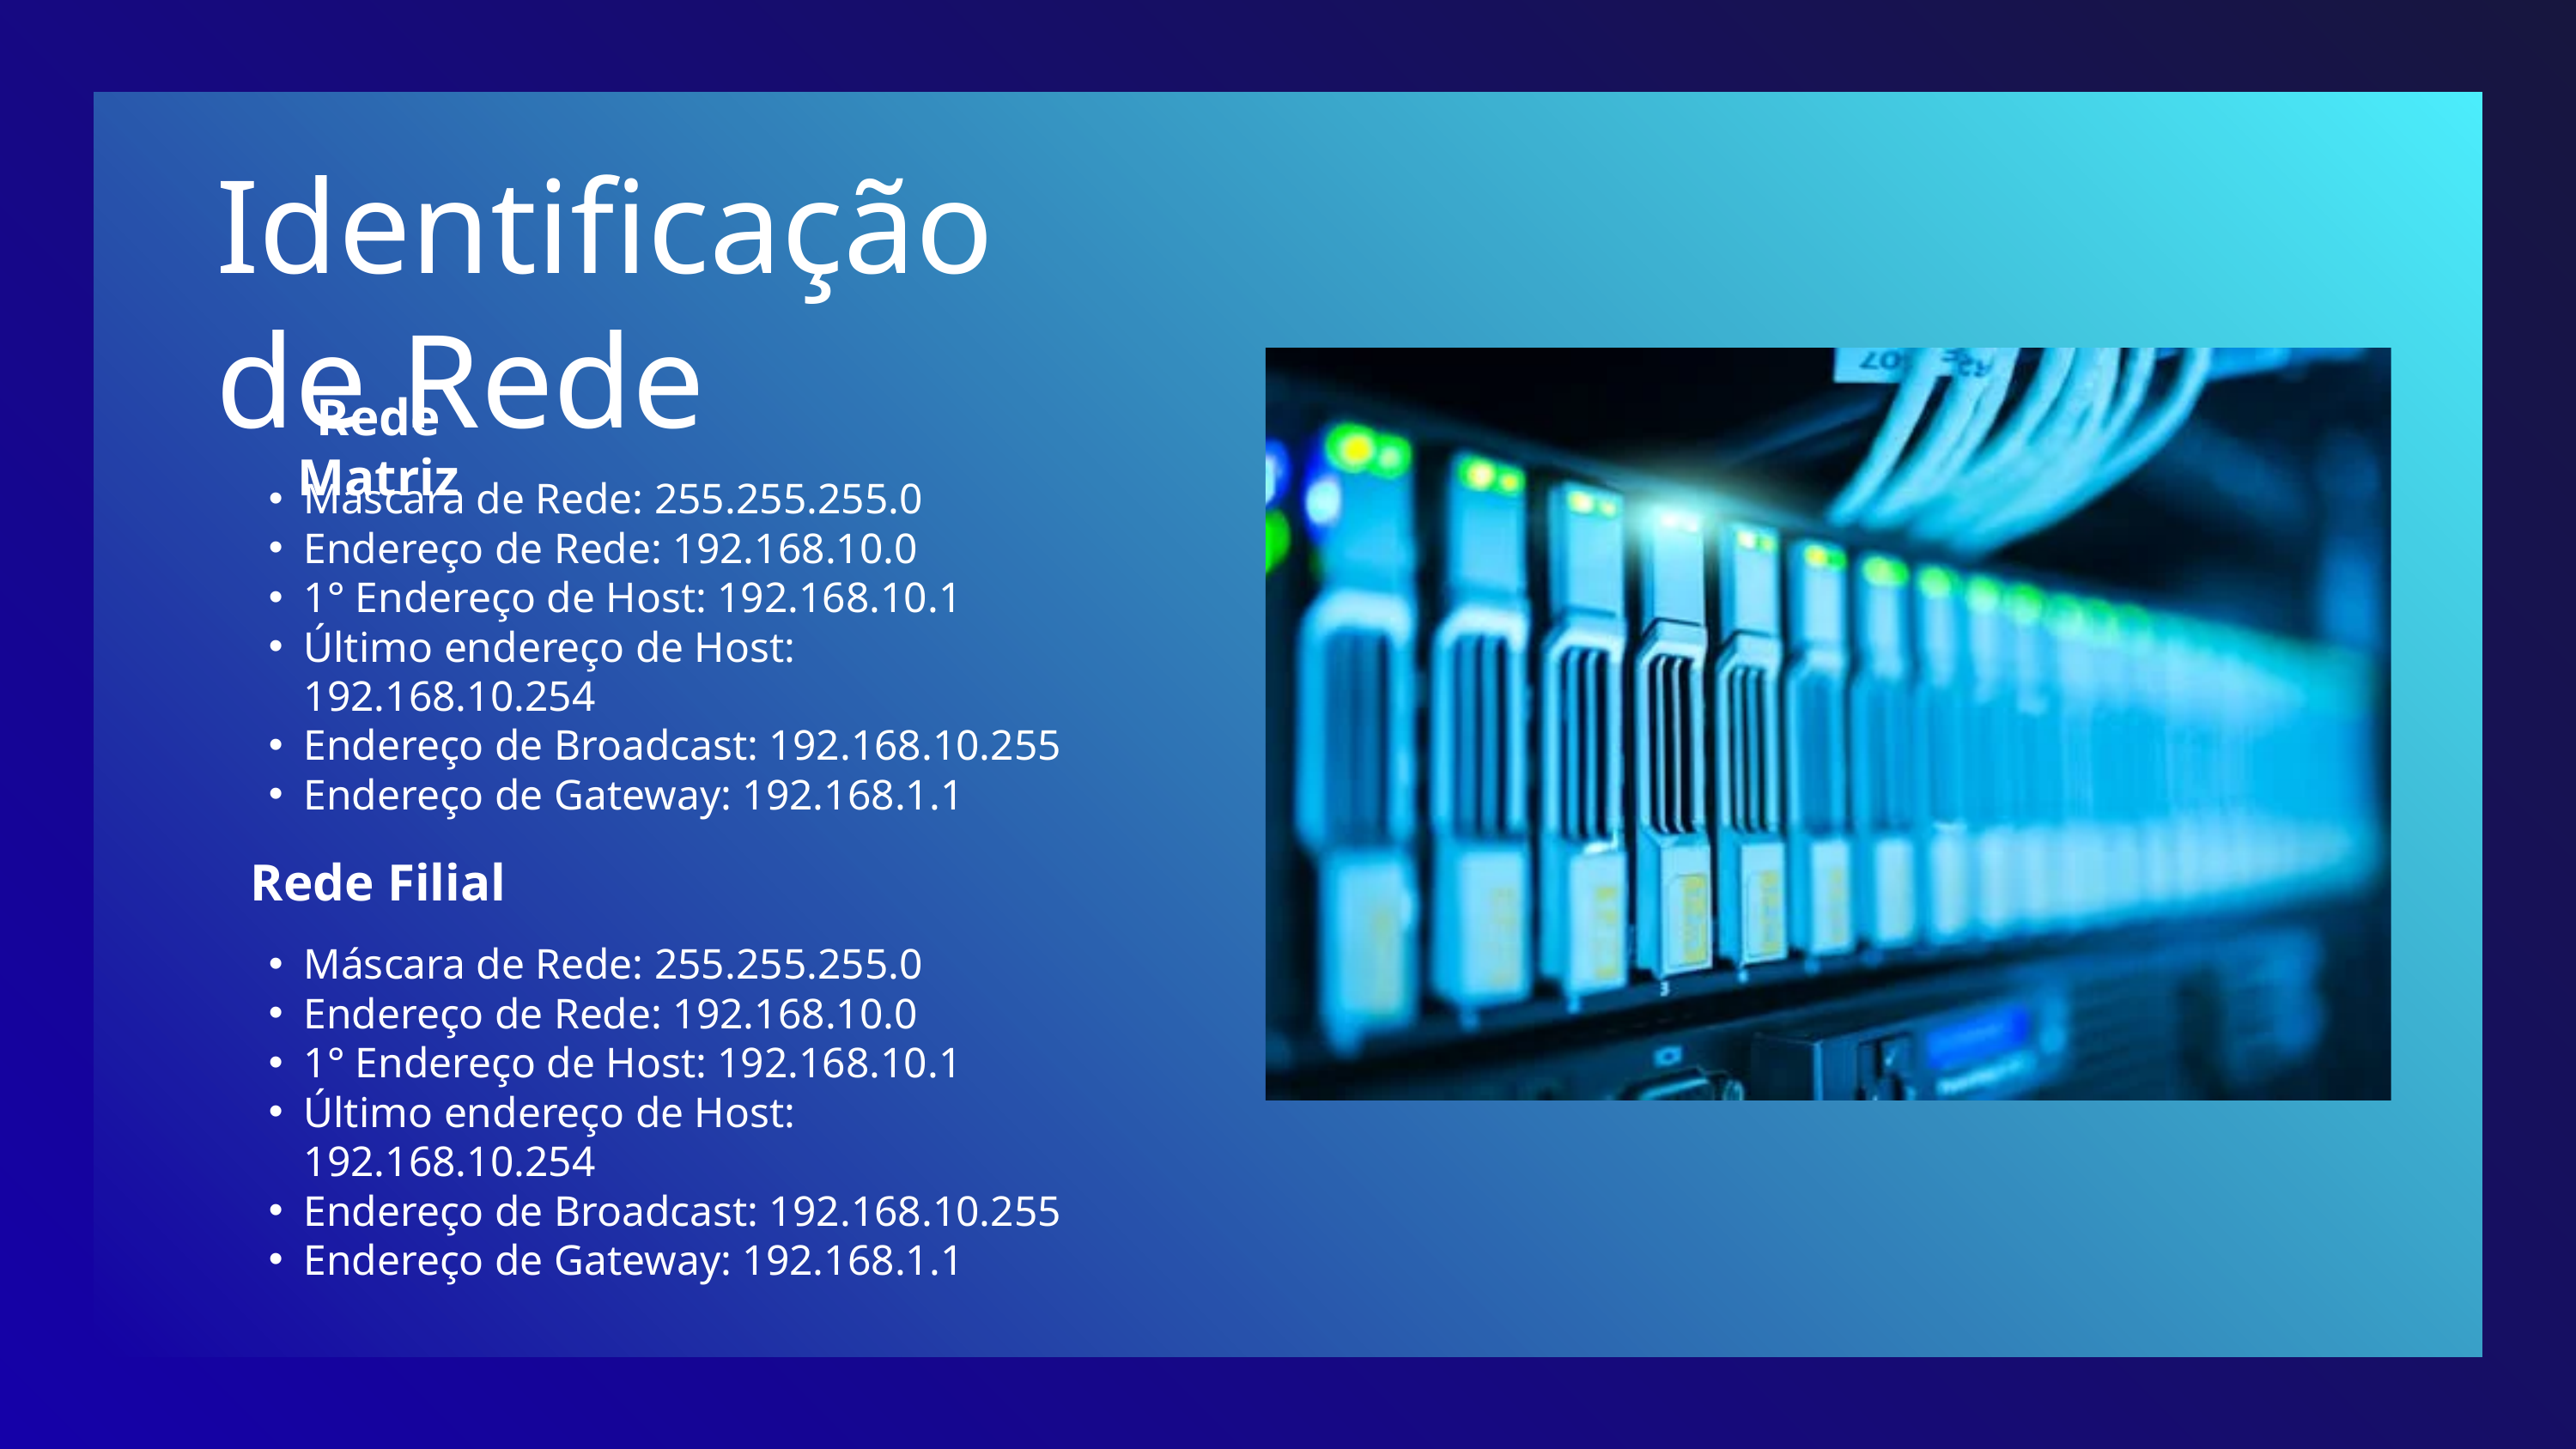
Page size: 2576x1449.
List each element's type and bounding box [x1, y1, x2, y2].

text_box [94, 91, 2482, 1357]
